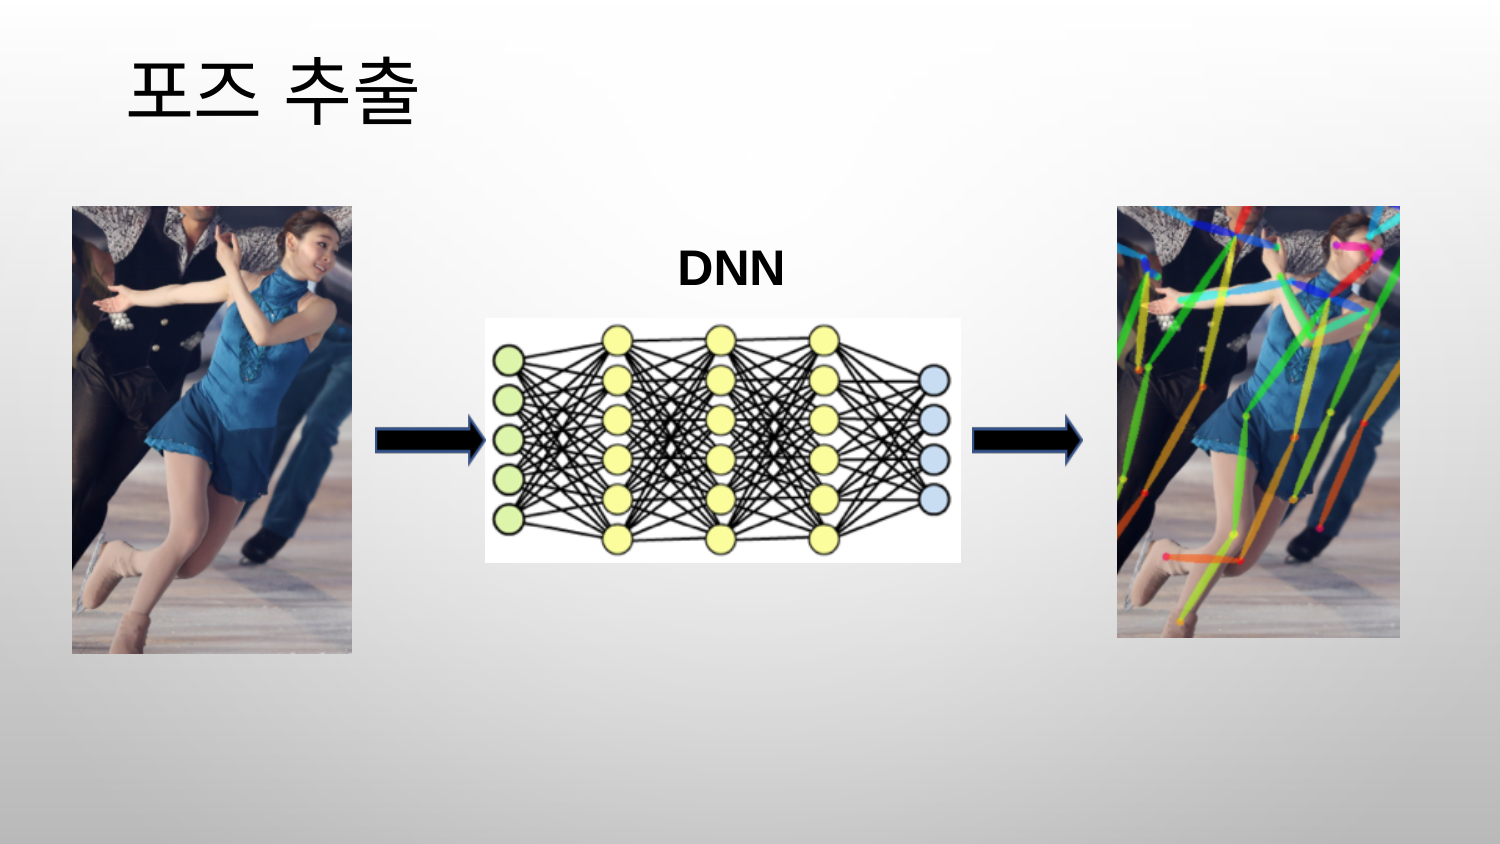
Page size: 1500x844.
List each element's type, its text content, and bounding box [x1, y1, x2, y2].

picture [0, 0, 1500, 844]
text_box DNN [642, 220, 821, 316]
title 포즈 추출 [125, 65, 1375, 136]
